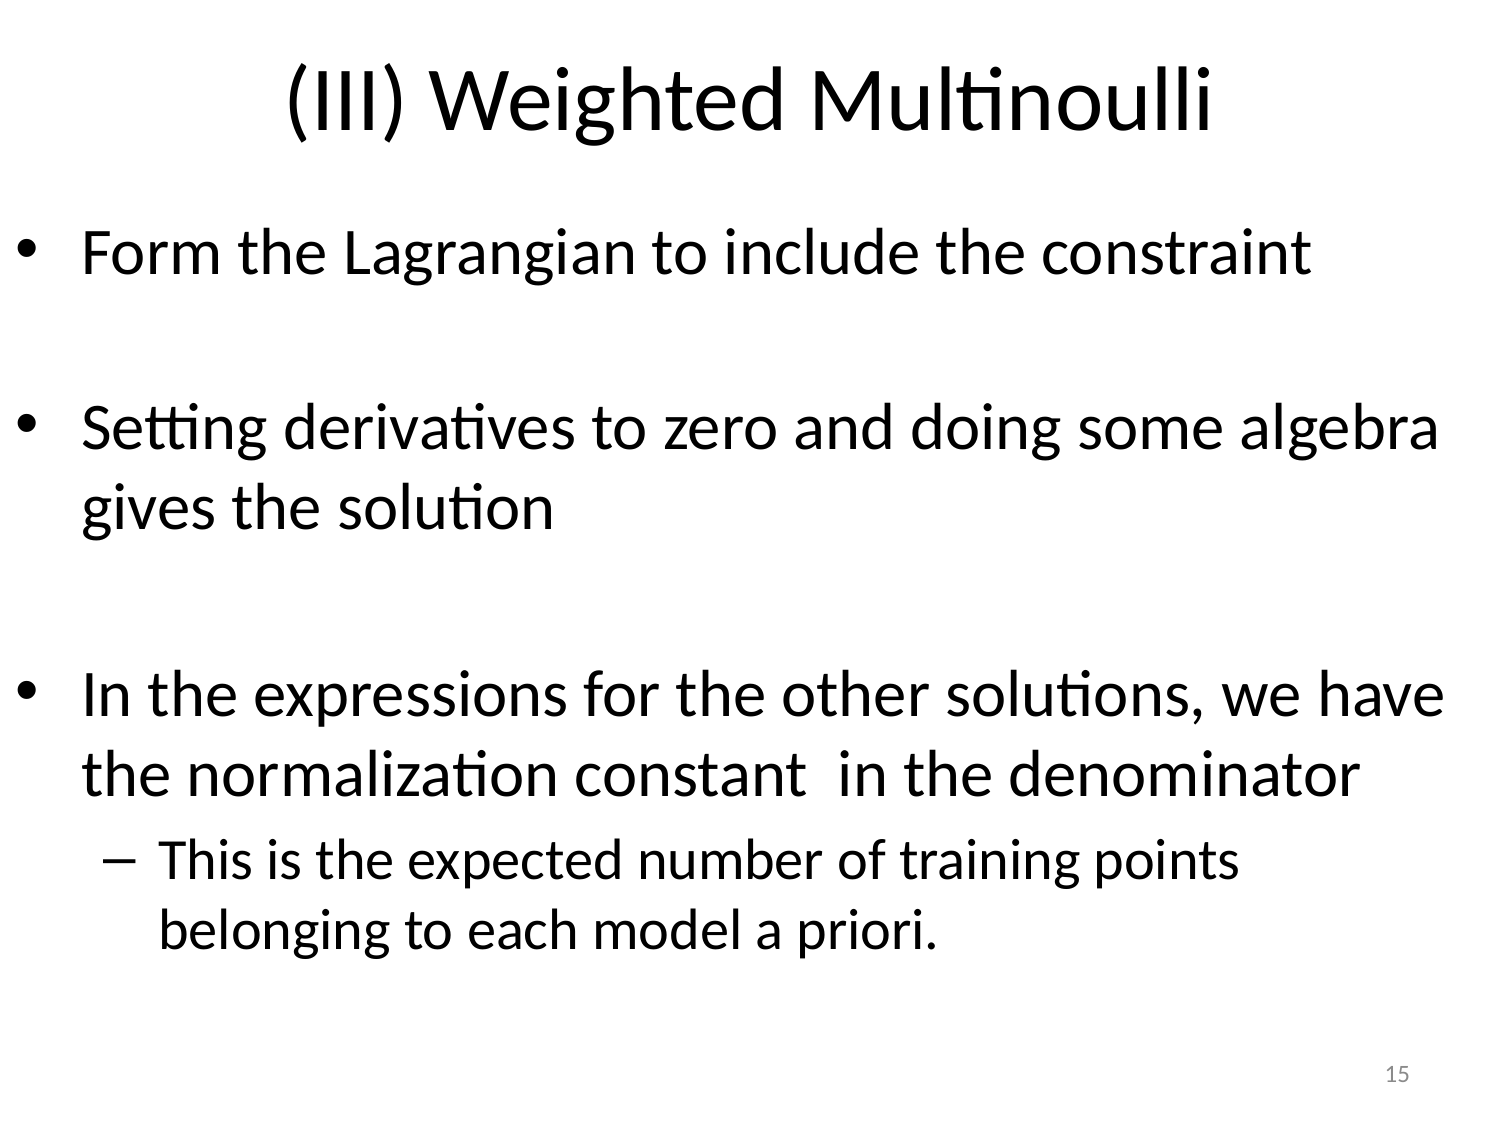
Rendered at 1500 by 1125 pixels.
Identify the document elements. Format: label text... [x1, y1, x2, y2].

slide_number 15 [1074, 1042, 1425, 1103]
title (III) Weighted Multinoulli [75, 0, 1425, 188]
